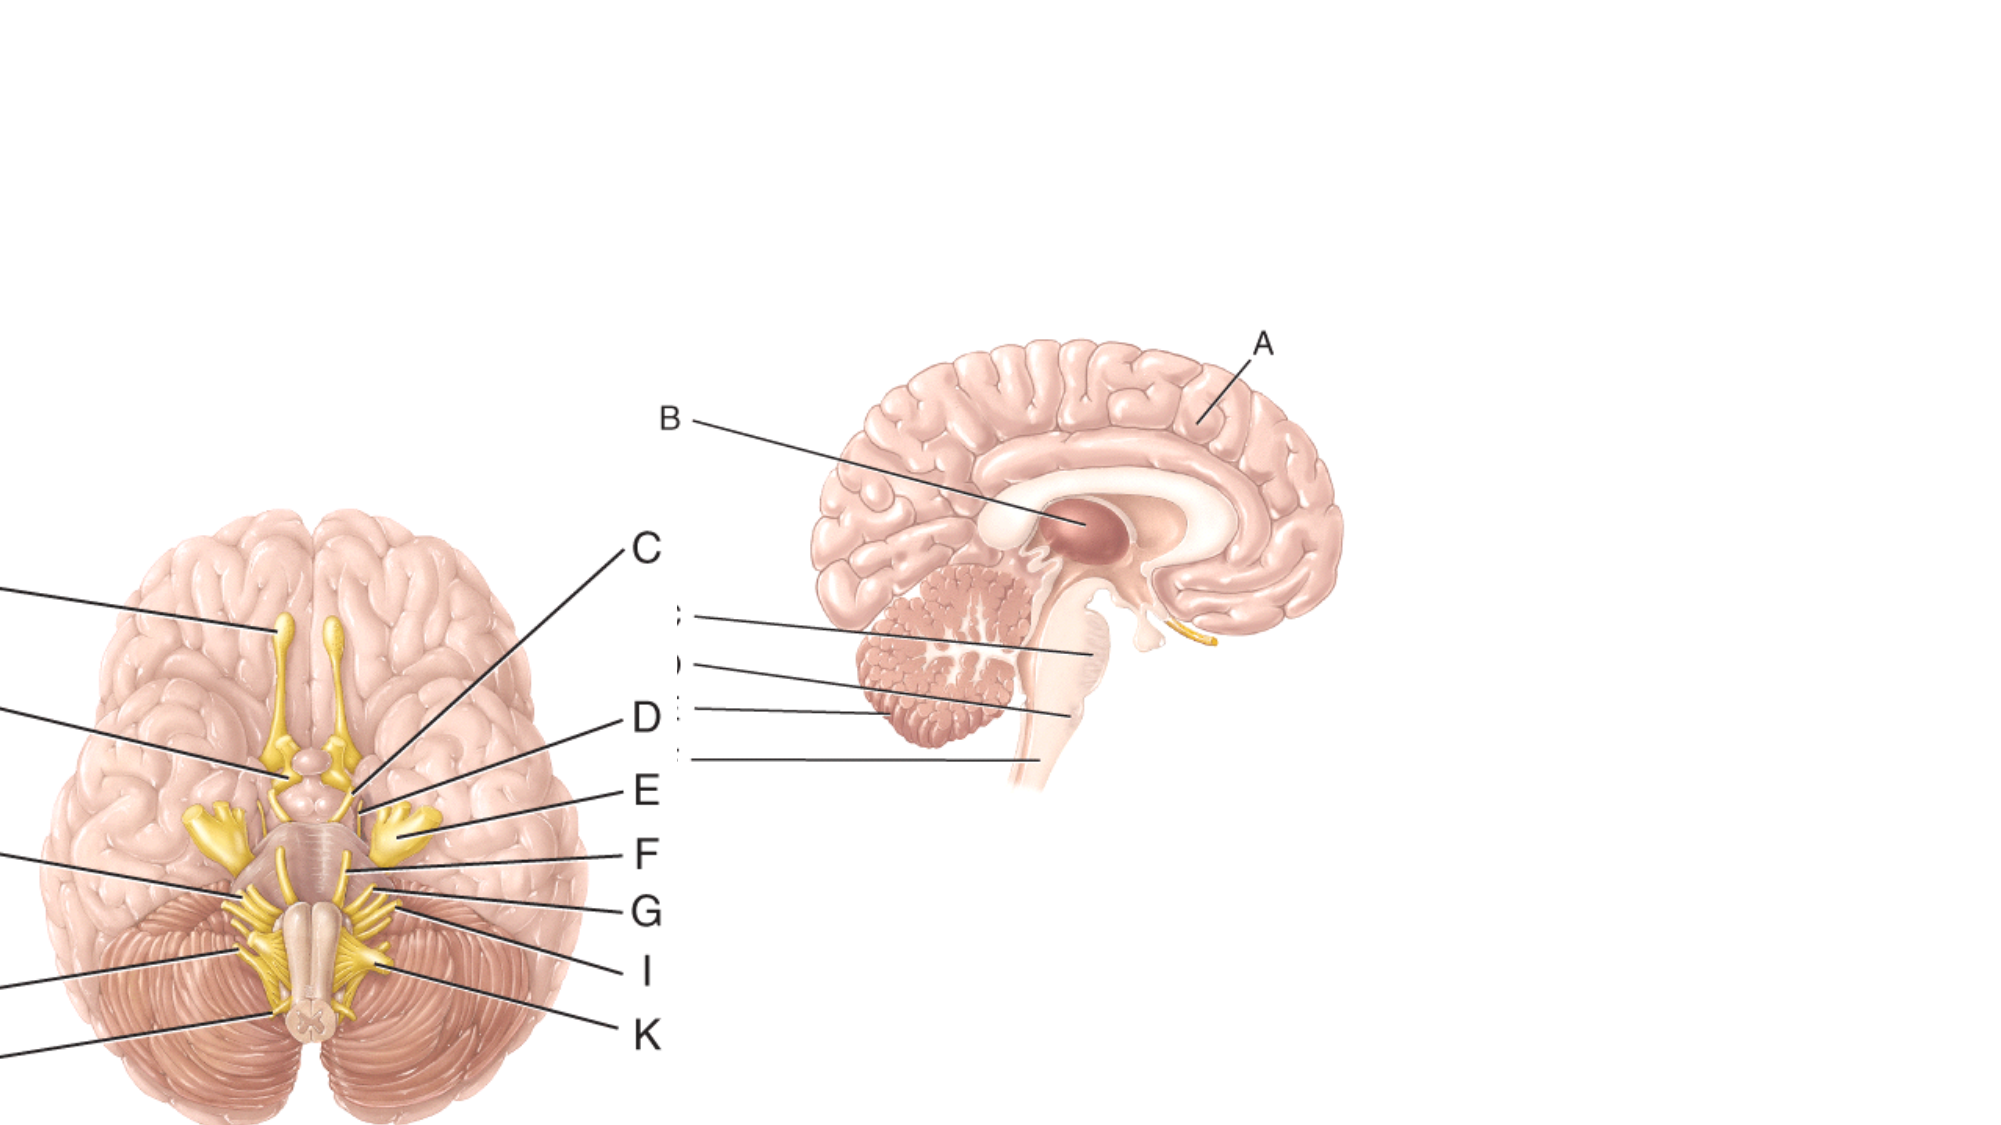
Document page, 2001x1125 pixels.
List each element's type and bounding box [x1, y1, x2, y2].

picture [0, 324, 1349, 1125]
